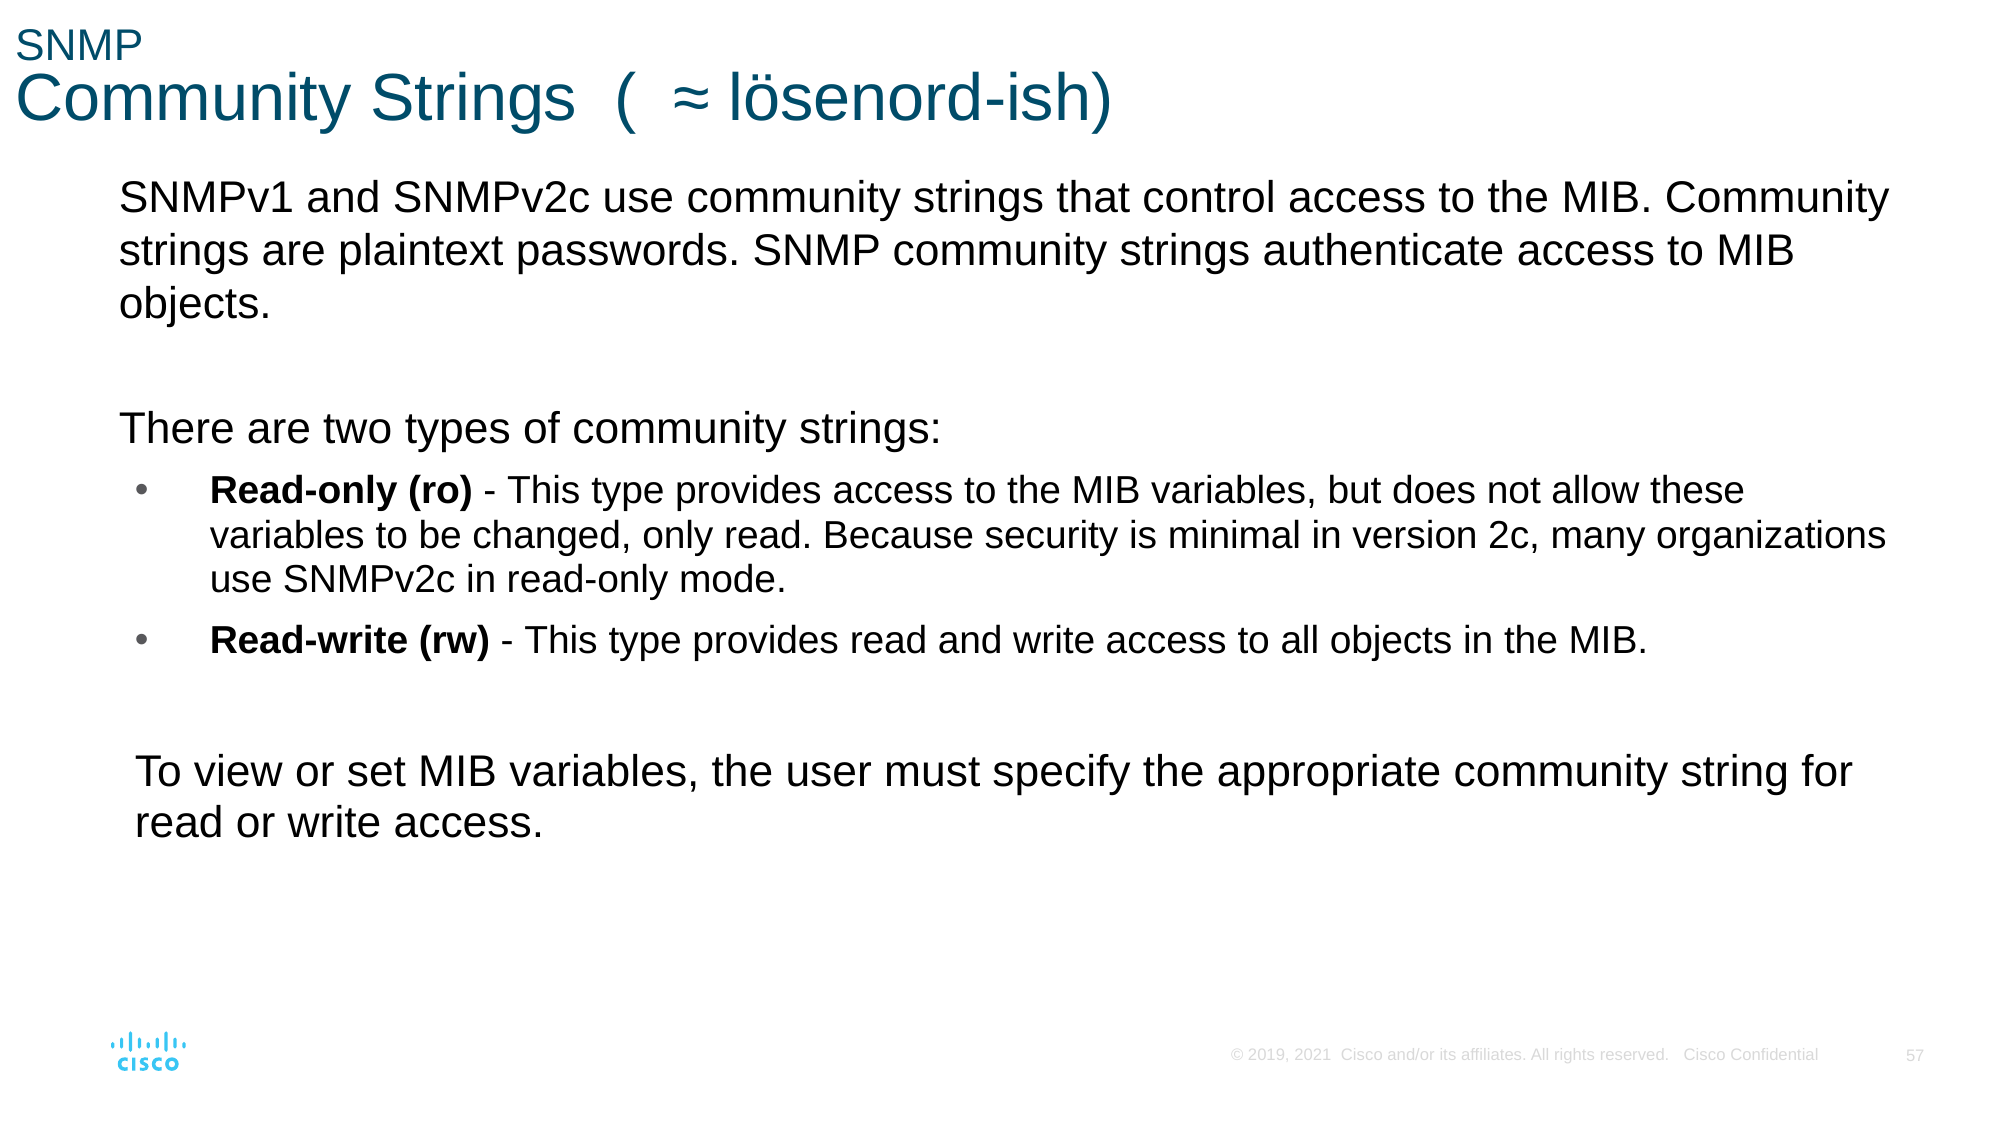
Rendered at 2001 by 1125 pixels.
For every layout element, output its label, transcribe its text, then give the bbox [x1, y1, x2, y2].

list SNMPv1 and SNMPv2c use community strings that control access to the MIB. Community strings are plaintext passwords. SNMP community strings authenticate access to MIB objects. There are two types of community strings: Read-only (ro) - This type provides access to the MIB variables, but does not allow these variables to be changed, only read. Because security is minimal in version 2c, many organizations use SNMPv2c in read-only mode. Read-write (rw) - This type provides read and write access to all objects in the MIB. To view or set MIB variables, the user must specify the appropriate community string for read or write access. [103, 160, 1915, 968]
title SNMP Community Strings ( ≈ lösenord-ish) [0, 0, 1826, 161]
